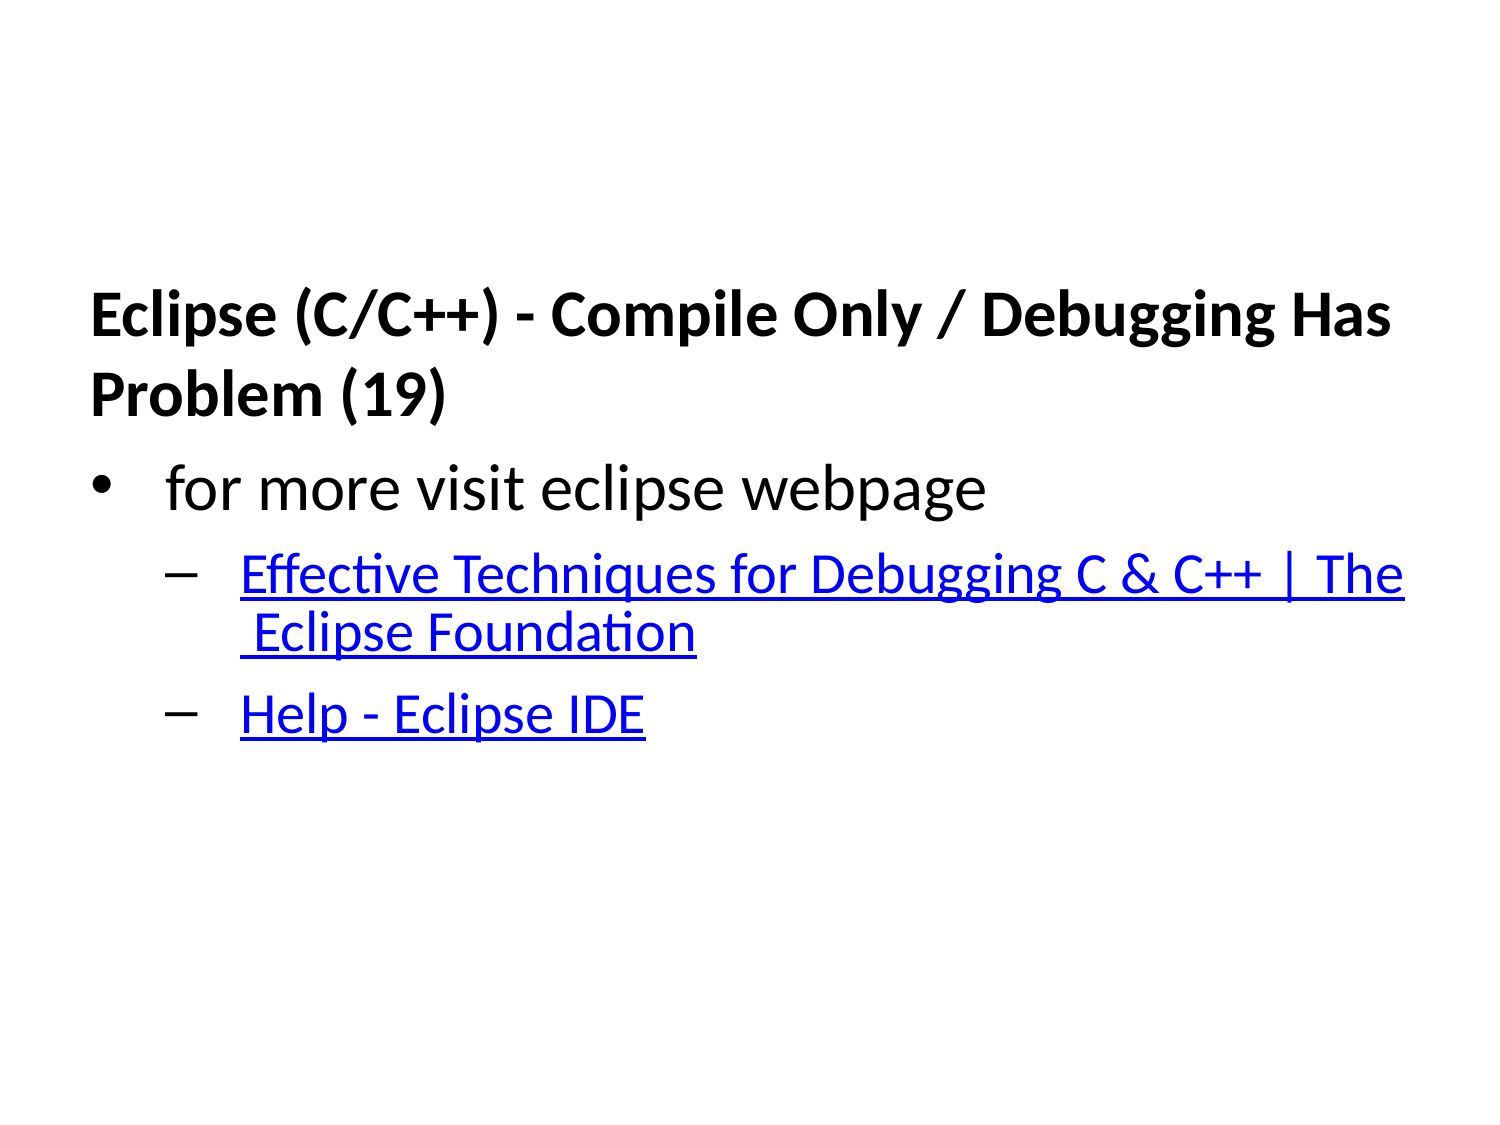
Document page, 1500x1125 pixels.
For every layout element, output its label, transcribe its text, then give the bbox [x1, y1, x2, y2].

list Eclipse (C/C++) - Compile Only / Debugging Has Problem (19) for more visit eclipse webpage Effective Techniques for Debugging C & C++ | The Eclipse Foundation Help - Eclipse IDE [75, 262, 1425, 1005]
